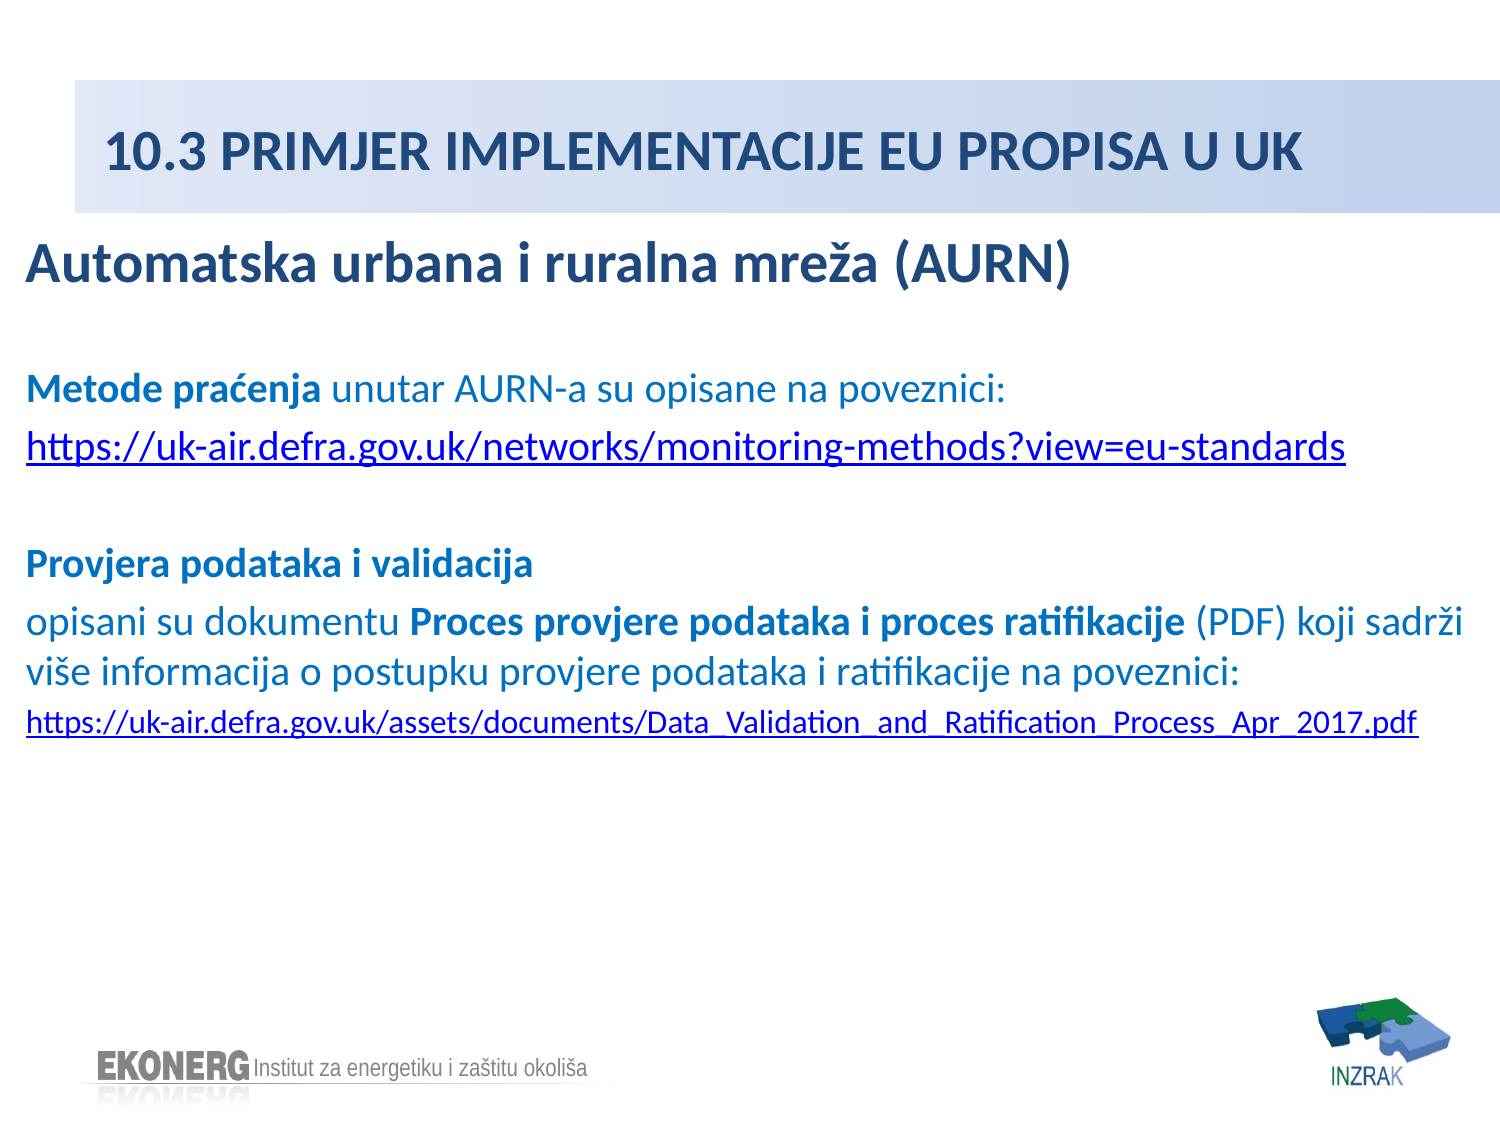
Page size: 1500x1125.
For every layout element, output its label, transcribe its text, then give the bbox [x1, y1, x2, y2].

picture [1315, 996, 1451, 1093]
text_box Automatska urbana i ruralna mreža (AURN) Metode praćenja unutar AURN-a su opisane na poveznici: https://uk-air.defra.gov.uk/networks/monitoring-methods?view=eu-standards Provjera podataka i validacija opisani su dokumentu Proces provjere podataka i proces ratifikacije (PDF) koji sadrži više informacija o postupku provjere podataka i ratifikacije na poveznici: https://uk-air.defra.gov.uk/assets/documents/Data_Validation_and_Ratification_Process_Apr_2017.pdf [10, 216, 1481, 807]
title 10.3 PRIMJER IMPLEMENTACIJE EU PROPISA U UK [75, 80, 1500, 213]
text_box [61, 1038, 636, 1112]
